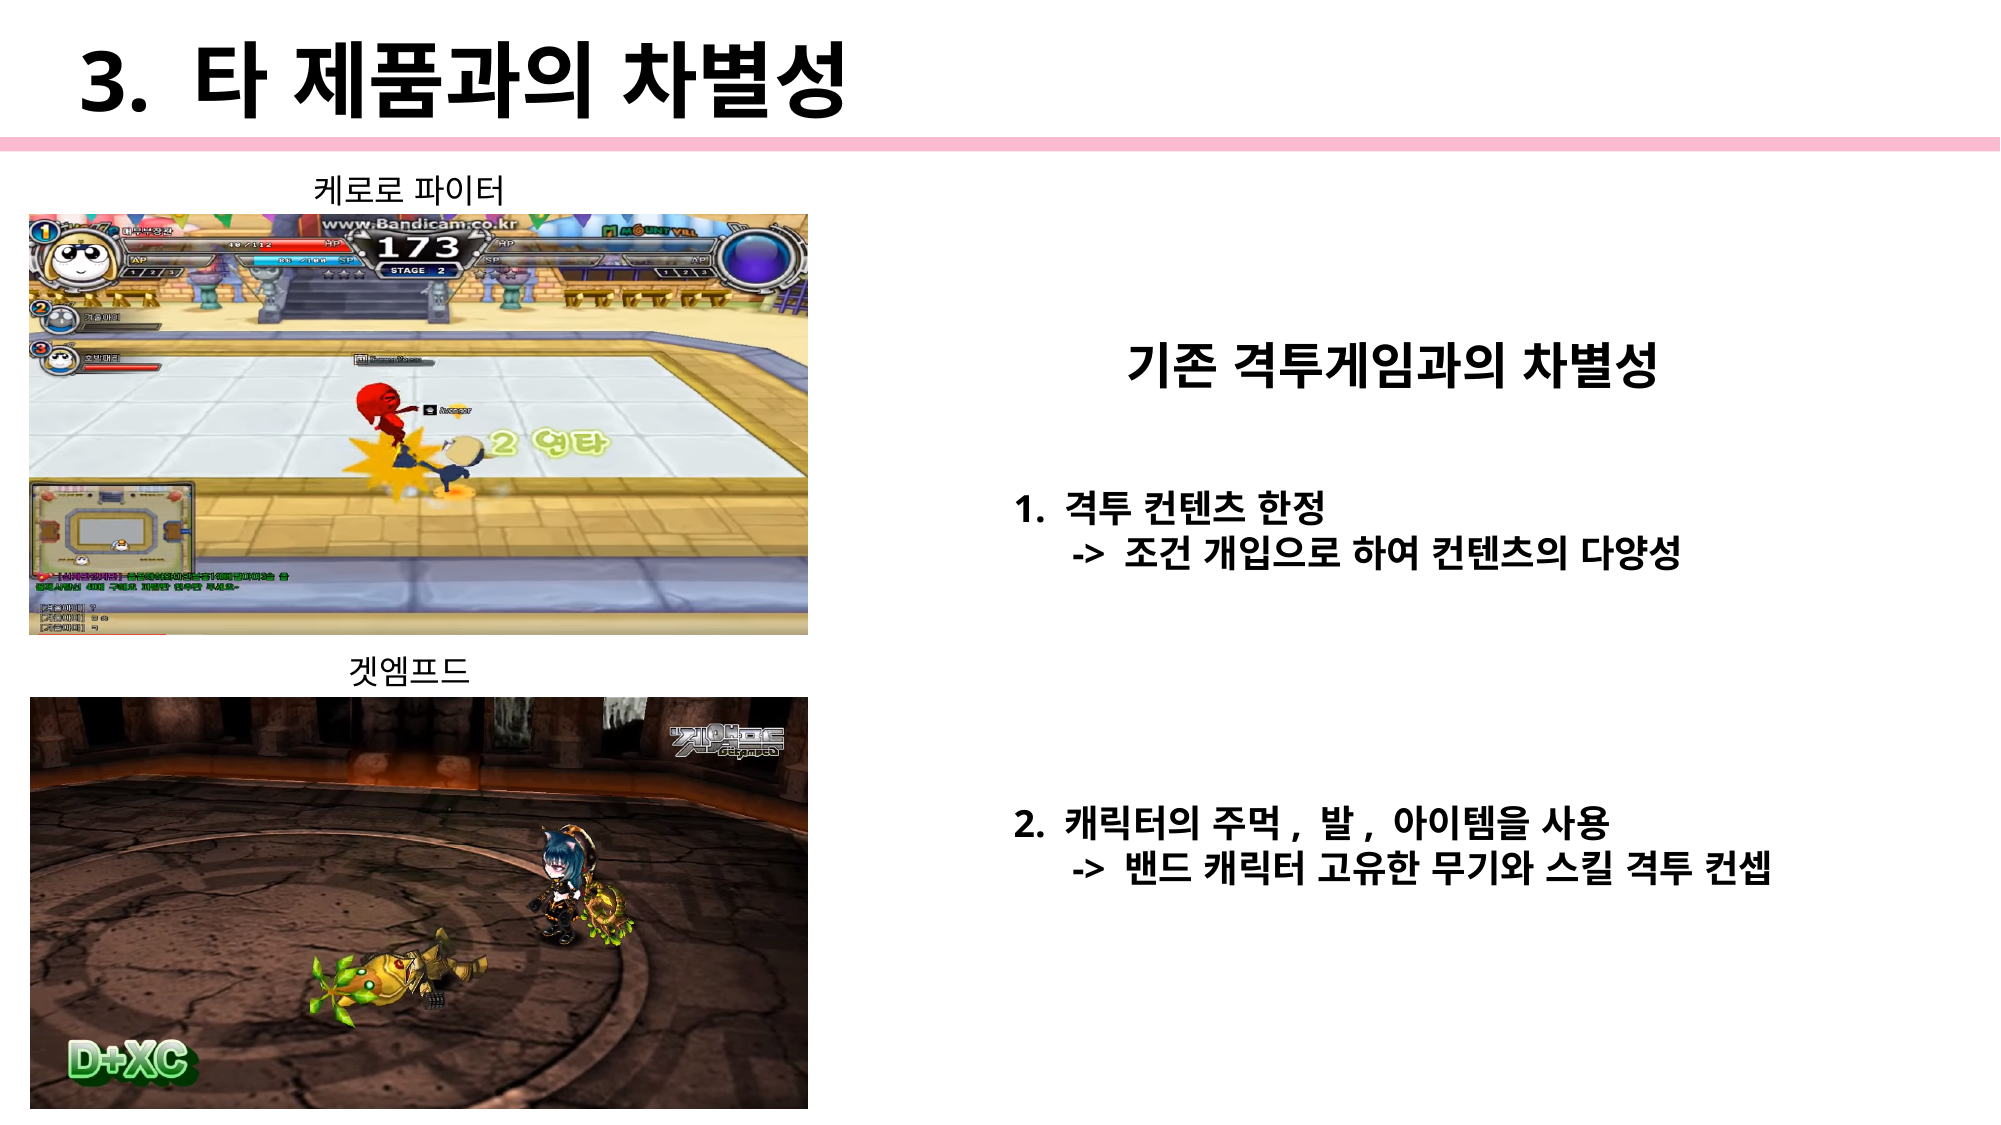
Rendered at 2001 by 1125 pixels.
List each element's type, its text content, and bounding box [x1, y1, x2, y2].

picture [29, 214, 808, 635]
text_box 3. 타 제품과의 차별성 [64, 21, 867, 136]
text_box [0, 137, 2000, 152]
text_box 케로로 파이터 [299, 163, 521, 214]
picture [29, 697, 808, 1109]
text_box 겟엠프드 [334, 643, 486, 697]
text_box 기존 격투게임과의 차별성 1. 격투 컨텐츠 한정 -> 조건 개입으로 하여 컨텐츠의 다양성 2. 캐릭터의 주먹, 발, 아이템을 사용 -> 밴드 캐릭터 고유한 무기와 스킬 격투 컨셉 [998, 327, 1789, 898]
